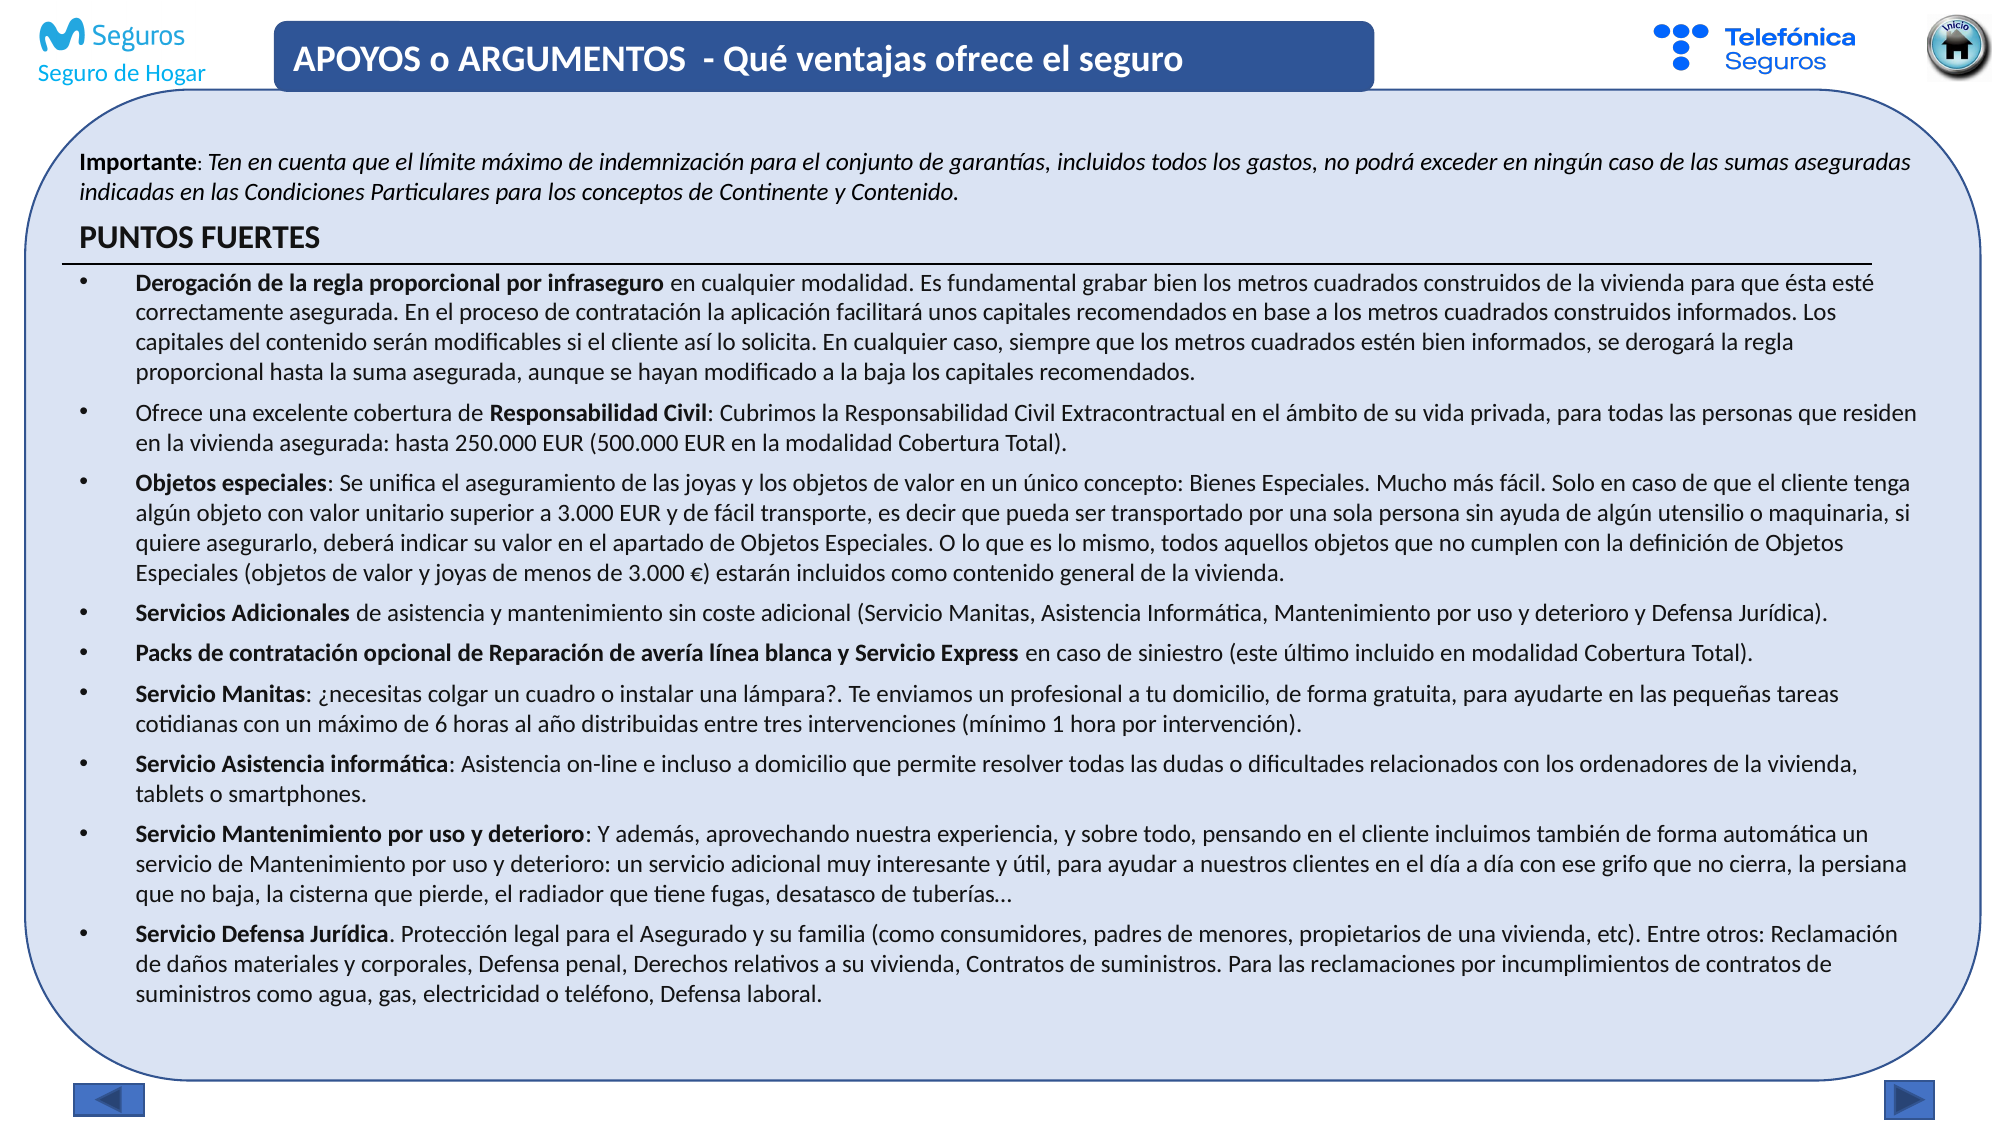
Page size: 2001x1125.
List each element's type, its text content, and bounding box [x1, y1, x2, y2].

text_box APOYOS o ARGUMENTOS - Qué ventajas ofrece el seguro [273, 20, 1375, 92]
text_box [73, 1083, 145, 1117]
text_box [1884, 1080, 1935, 1120]
picture [22, 1, 196, 65]
text_box Seguro de Hogar [23, 46, 222, 94]
text_box Importante: Ten en cuenta que el límite máximo de indemnización para el conjunto de garantías, incluidos todos los gastos, no podrá exceder en ningún caso de las sumas aseguradas indicadas en las Condiciones Particulares para los conceptos de Continente y Contenido. PUNTOS FUERTES Derogación de la regla proporcional por infraseguro en cualquier modalidad. Es fundamental grabar bien los metros cuadrados construidos de la vivienda para que ésta esté correctamente asegurada. En el proceso de contratación la aplicación facilitará unos capitales recomendados en base a los metros cuadrados construidos informados. Los capitales del contenido serán modificables si el cliente así lo solicita. En cualquier caso, siempre que los metros cuadrados estén bien informados, se derogará la regla proporcional hasta la suma asegurada, aunque se hayan modificado a la baja los capitales recomendados. Ofrece una excelente cobertura de Responsabilidad Civil: Cubrimos la Responsabilidad Civil Extracontractual en el ámbito de su vida privada, para todas las personas que residen en la vivienda asegurada: hasta 250.000 EUR (500.000 EUR en la modalidad Cobertura Total). Objetos especiales: Se unifica el aseguramiento de las joyas y los objetos de valor en un único concepto: Bienes Especiales. Mucho más fácil. Solo en caso de que el cliente tenga algún objeto con valor unitario superior a 3.000 EUR y de fácil transporte, es decir que pueda ser transportado por una sola persona sin ayuda de algún utensilio o maquinaria, si quiere asegurarlo, deberá indicar su valor en el apartado de Objetos Especiales. O lo que es lo mismo, todos aquellos objetos que no cumplen con la definición de Objetos Especiales (objetos de valor y joyas de menos de 3.000 €) estarán incluidos como contenido general de la vivienda. Servicios Adicionales de asistencia y mantenimiento sin coste adicional (Servicio Manitas, Asistencia Informática, Mantenimiento por uso y deterioro y Defensa Jurídica). Packs de contratación opcional de Reparación de avería línea blanca y Servicio Express en caso de siniestro (este último incluido en modalidad Cobertura Total). Servicio Manitas: ¿necesitas colgar un cuadro o instalar una lámpara?. Te enviamos un profesional a tu domicilio, de forma gratuita, para ayudarte en las pequeñas tareas cotidianas con un máximo de 6 horas al año distribuidas entre tres intervenciones (mínimo 1 hora por intervención). Servicio Asistencia informática: Asistencia on-line e incluso a domicilio que permite resolver todas las dudas o dificultades relacionados con los ordenadores de la vivienda, tablets o smartphones. Servicio Mantenimiento por uso y deterioro: Y además, aprovechando nuestra experiencia, y sobre todo, pensando en el cliente incluimos también de forma automática un servicio de Mantenimiento por uso y deterioro: un servicio adicional muy interesante y útil, para ayudar a nuestros clientes en el día a día con ese grifo que no cierra, la persiana que no baja, la cisterna que pierde, el radiador que tiene fugas, desatasco de tuberías… Servicio Defensa Jurídica. Protección legal para el Asegurado y su familia (como consumidores, padres de menores, propietarios de una vivienda, etc). Entre otros: Reclamación de daños materiales y corporales, Defensa penal, Derechos relativos a su vivienda, Contratos de suministros. Para las reclamaciones por incumplimientos de contratos de suministros como agua, gas, electricidad o teléfono, Defensa laboral. [24, 88, 1982, 1082]
picture [1927, 14, 1992, 82]
picture [1638, 10, 1870, 86]
